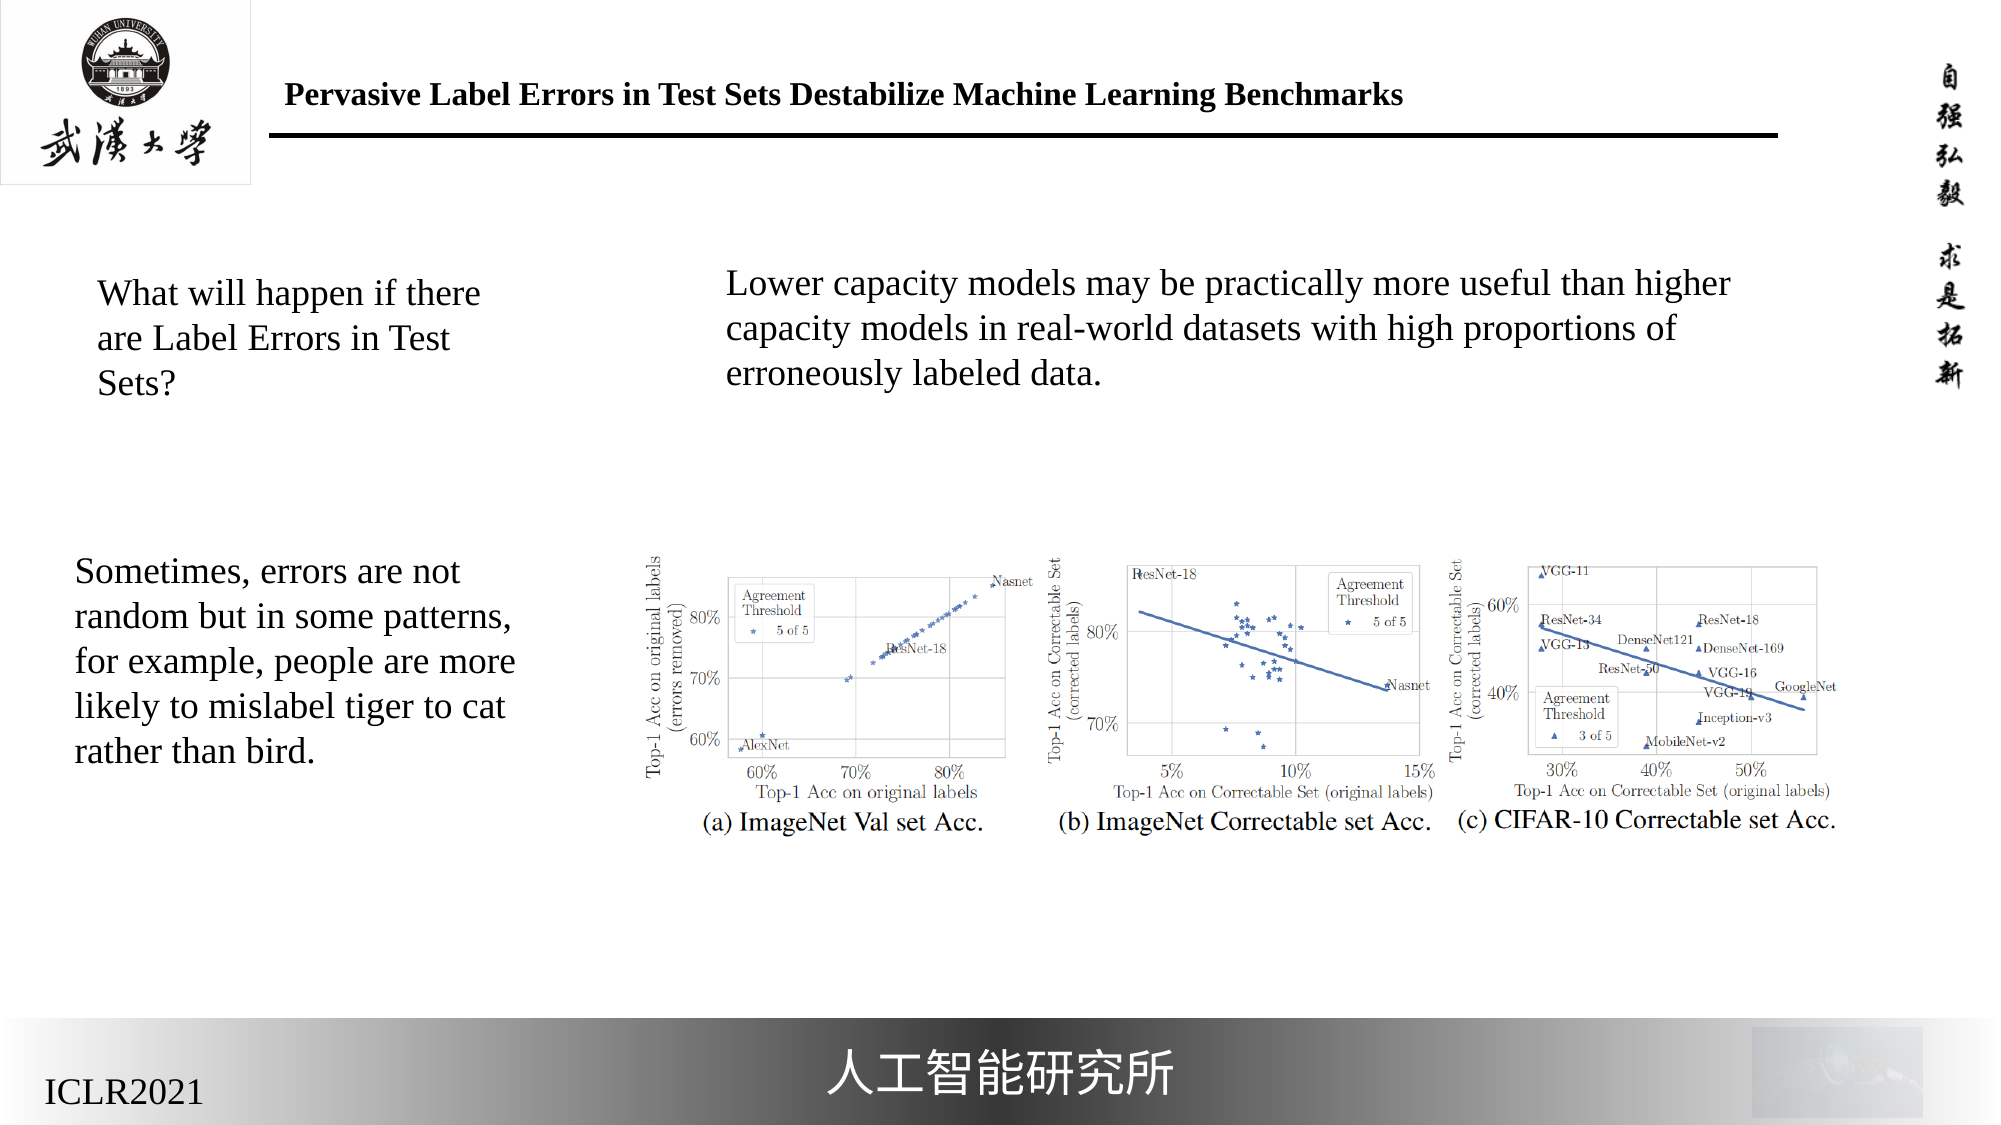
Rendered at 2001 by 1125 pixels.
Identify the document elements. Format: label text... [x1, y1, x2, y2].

picture [1924, 160, 1980, 400]
text_box What will happen if there are Label Errors in Test Sets? [82, 260, 542, 411]
text_box Lower capacity models may be practically more useful than higher capacity models in real-world datasets with high proportions of erroneously labeled data. [711, 250, 1763, 401]
picture [0, 0, 251, 185]
slide_number [1412, 1042, 1863, 1103]
text_box ICLR2021 [29, 1037, 326, 1120]
picture [612, 538, 1863, 853]
title Pervasive Label Errors in Test Sets Destabilize Machine Learning Benchmarks [269, 29, 1995, 160]
text_box Sometimes, errors are not random but in some patterns, for example, people are more likely to mislabel tiger to cat rather than bird. [59, 538, 566, 779]
